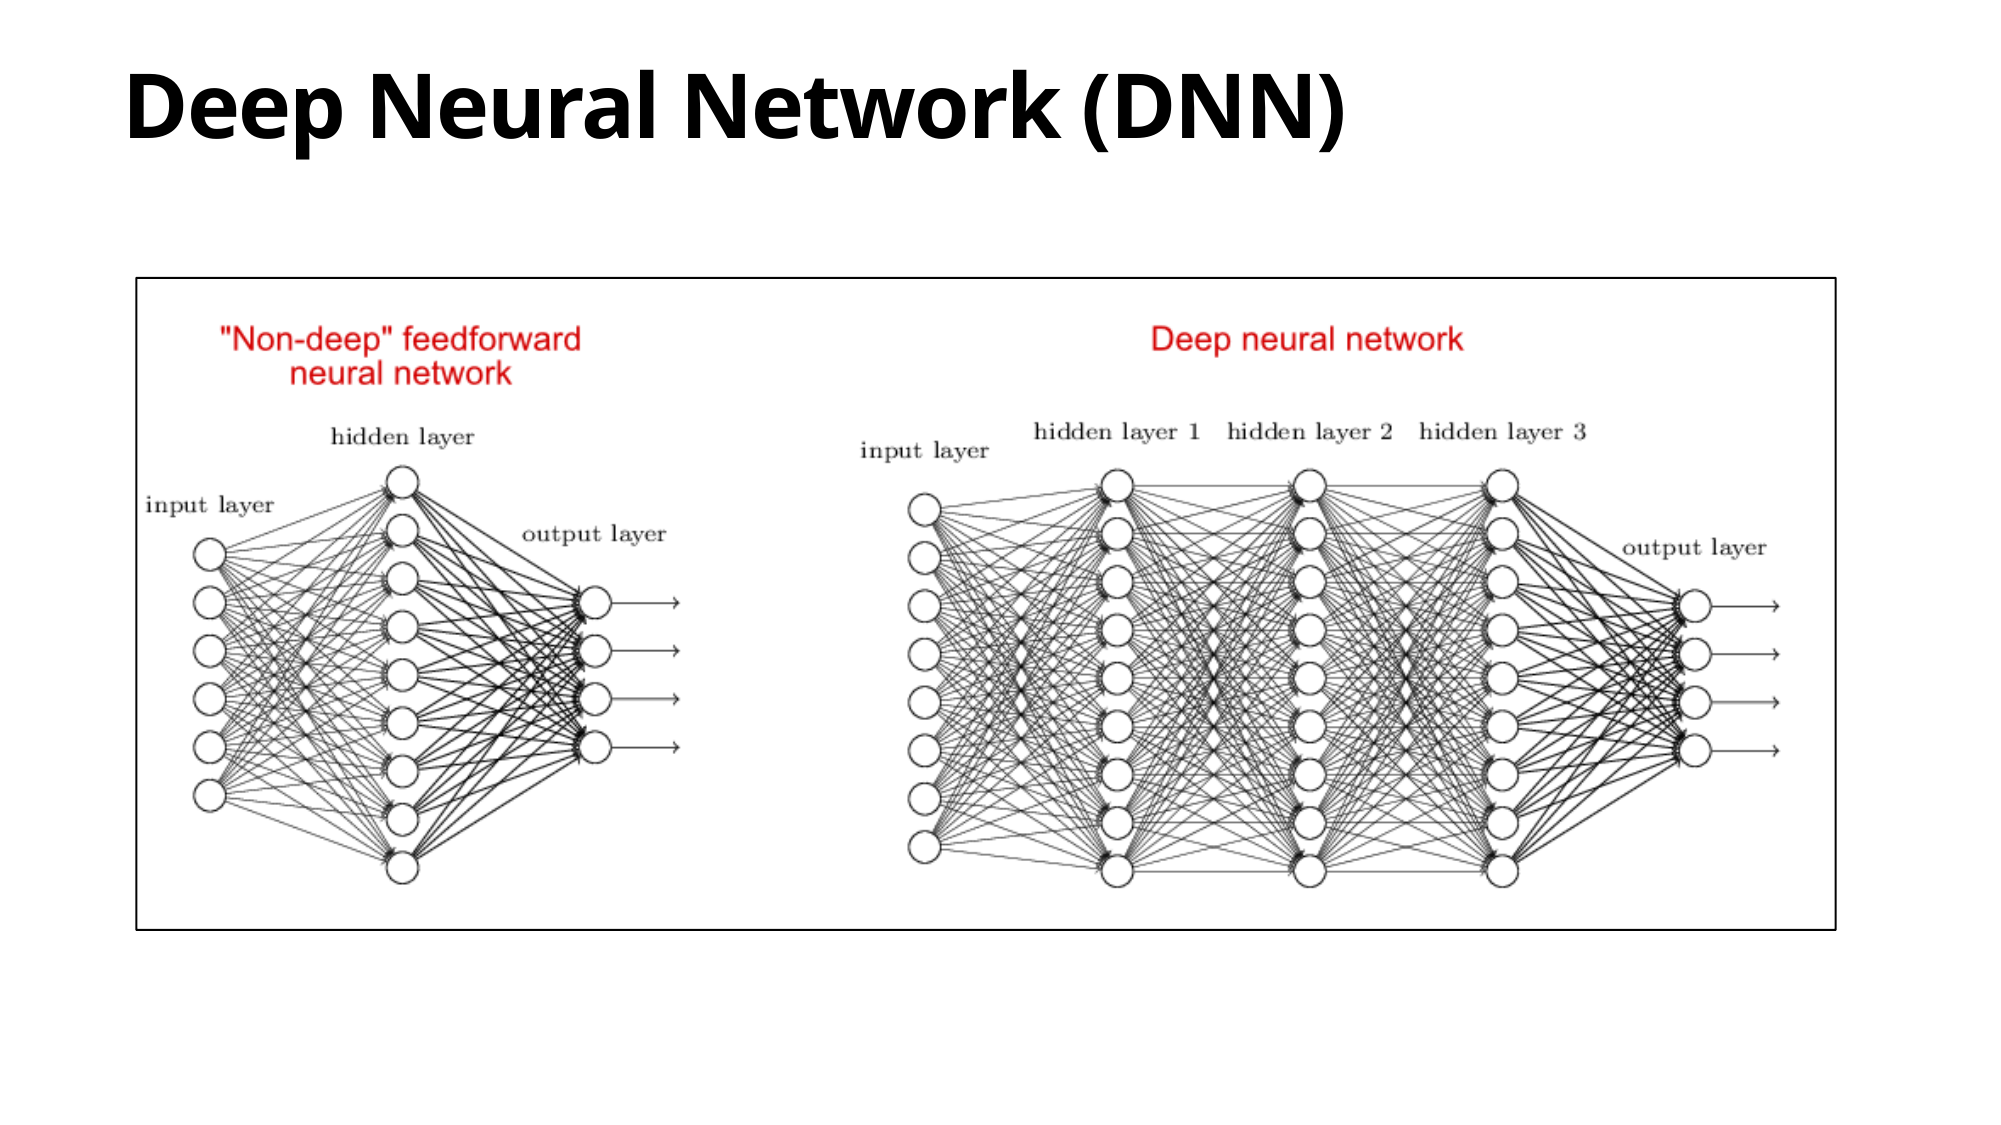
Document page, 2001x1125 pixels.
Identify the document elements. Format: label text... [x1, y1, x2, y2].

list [137, 278, 1835, 929]
text_box Deep Neural Network (DNN) [108, 53, 2000, 202]
